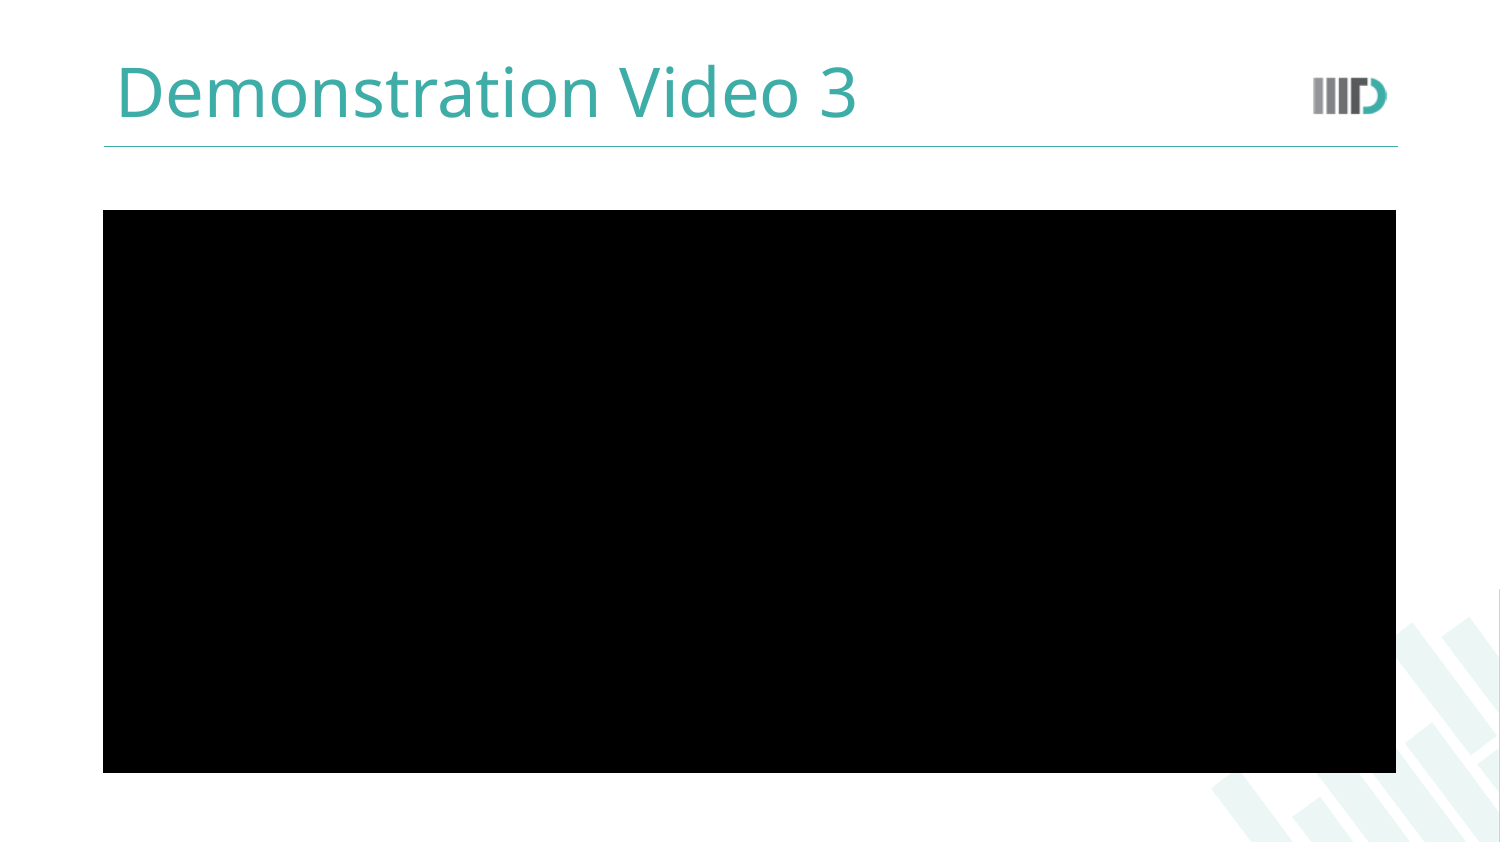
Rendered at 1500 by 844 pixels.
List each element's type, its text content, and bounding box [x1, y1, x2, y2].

picture [103, 209, 1500, 844]
title Demonstration Video 3 [103, 45, 1267, 147]
picture [1299, 68, 1398, 124]
